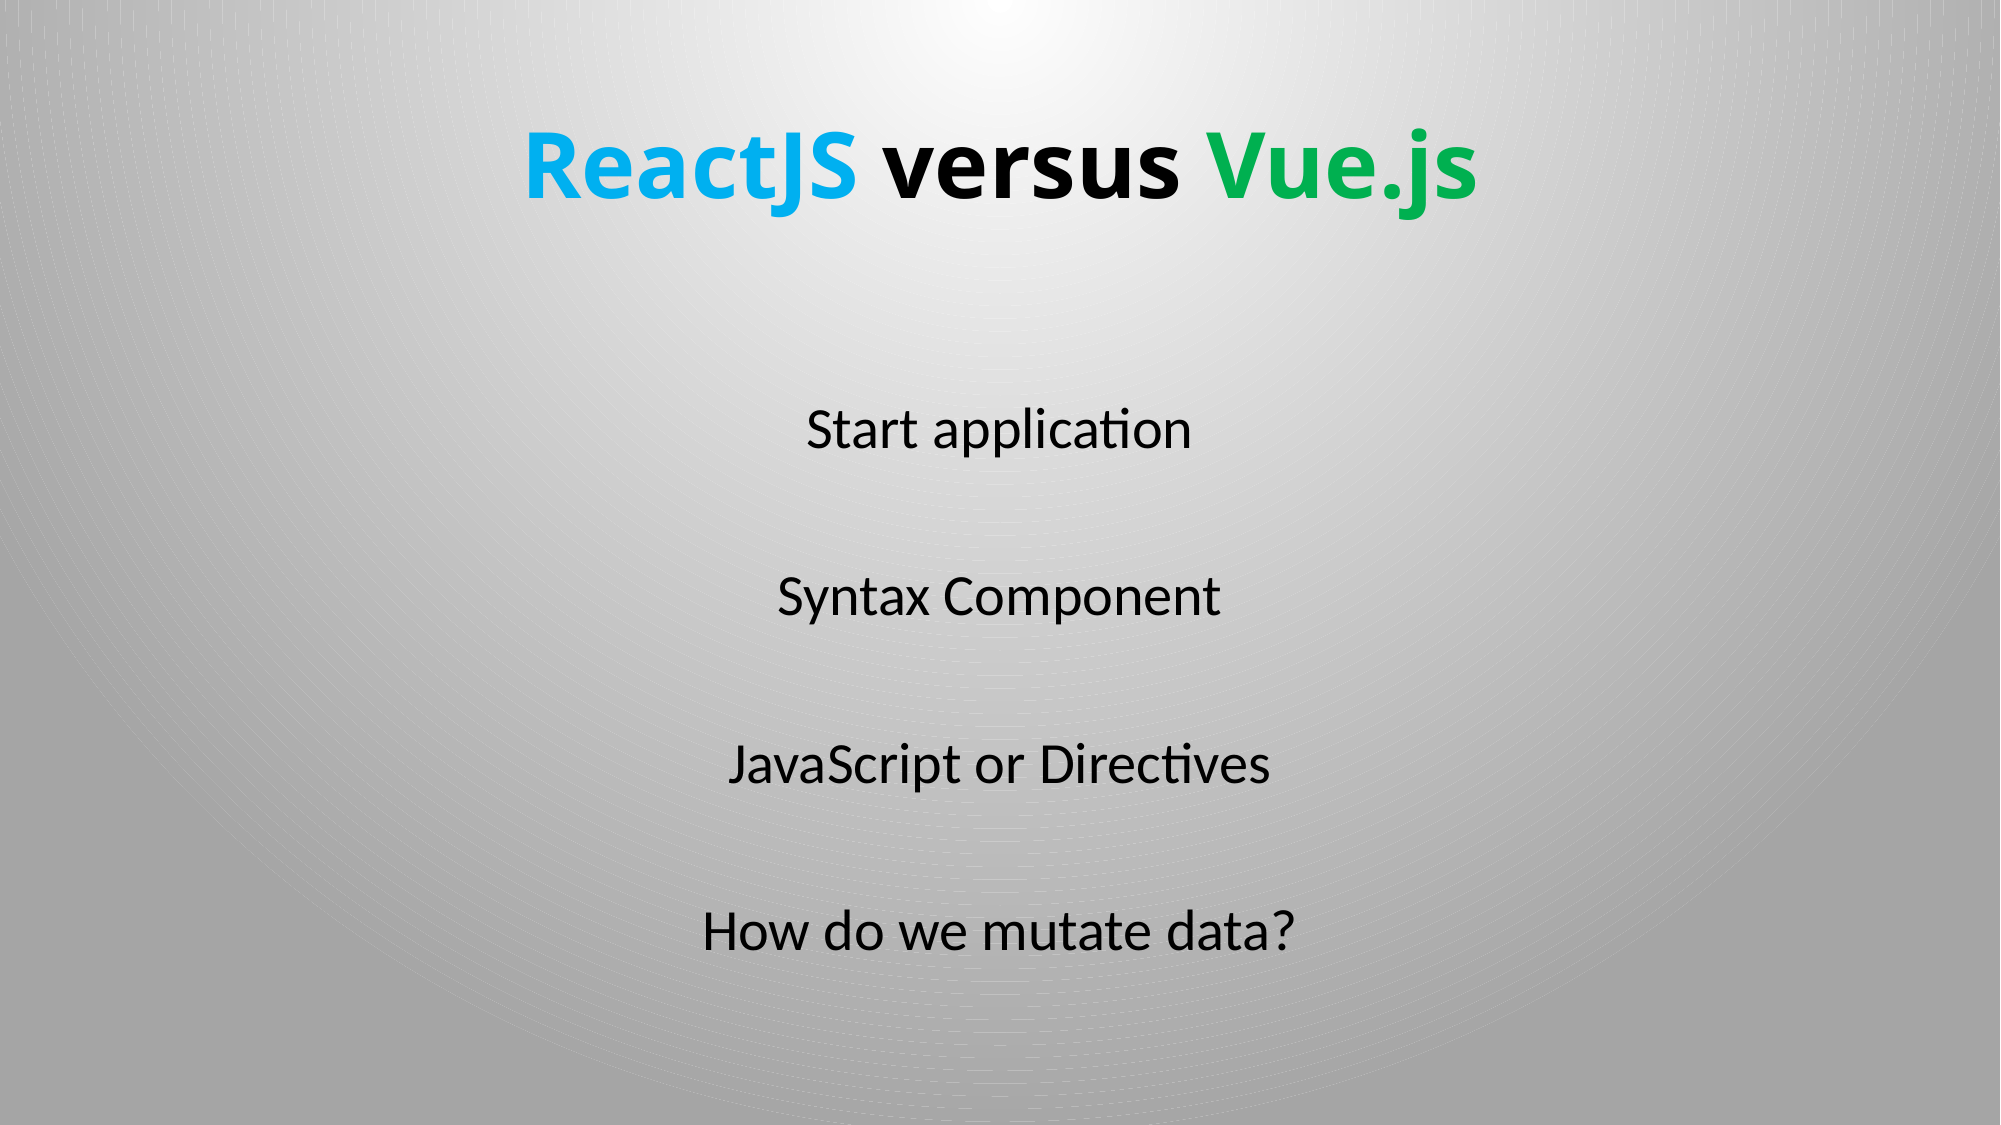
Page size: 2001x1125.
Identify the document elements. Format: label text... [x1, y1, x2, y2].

list Start application Syntax Component JavaScript or Directives How do we mutate data? [137, 299, 1863, 1014]
title ReactJS versus Vue.js [137, 59, 1863, 278]
